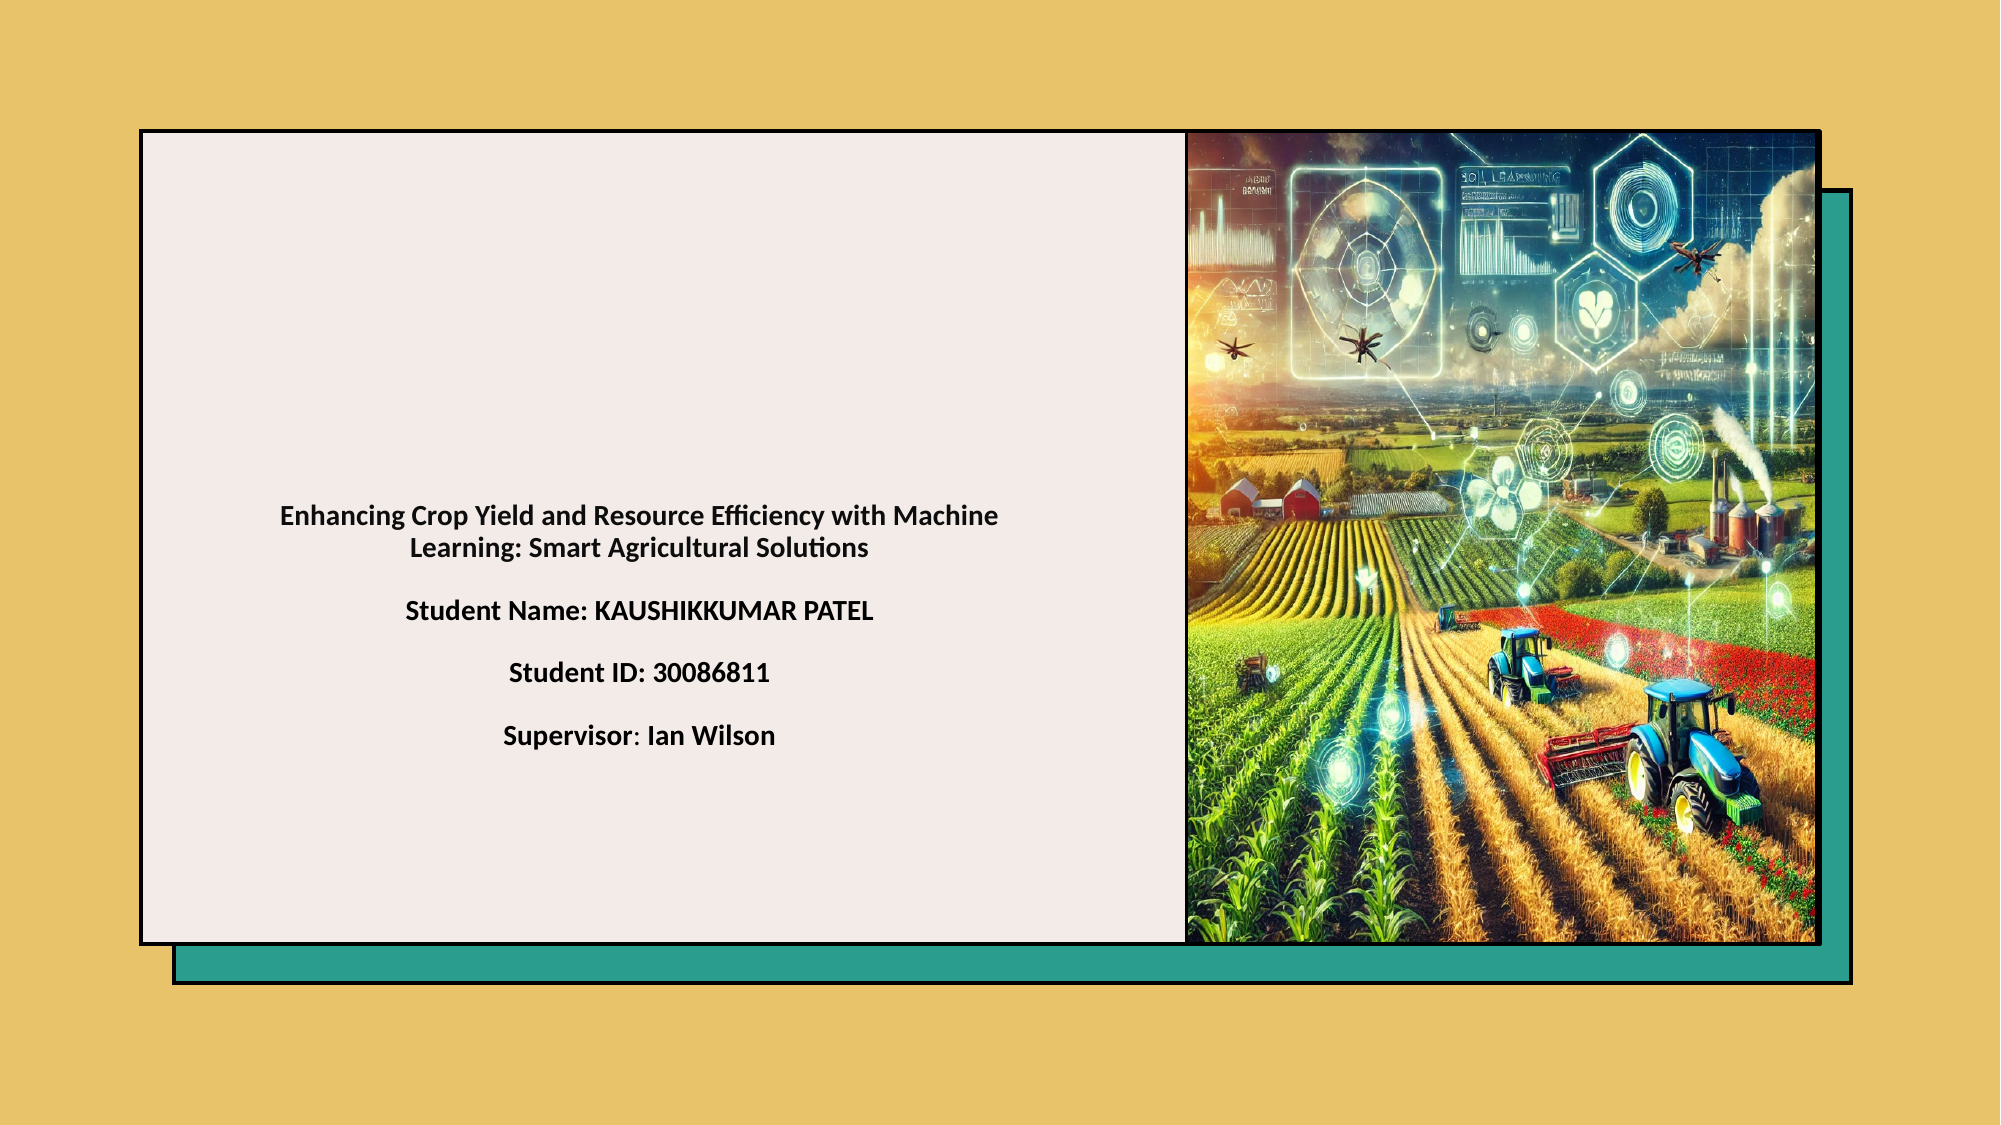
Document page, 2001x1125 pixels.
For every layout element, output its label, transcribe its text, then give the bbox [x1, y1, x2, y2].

subtitle ​ [240, 658, 1040, 762]
title Enhancing Crop Yield and Resource Efficiency with Machine Learning: Smart Agricultural Solutions Student Name: KAUSHIKKUMAR PATEL Student ID: 30086811 Supervisor: Ian Wilson [240, 315, 1040, 658]
picture [1188, 133, 1818, 942]
